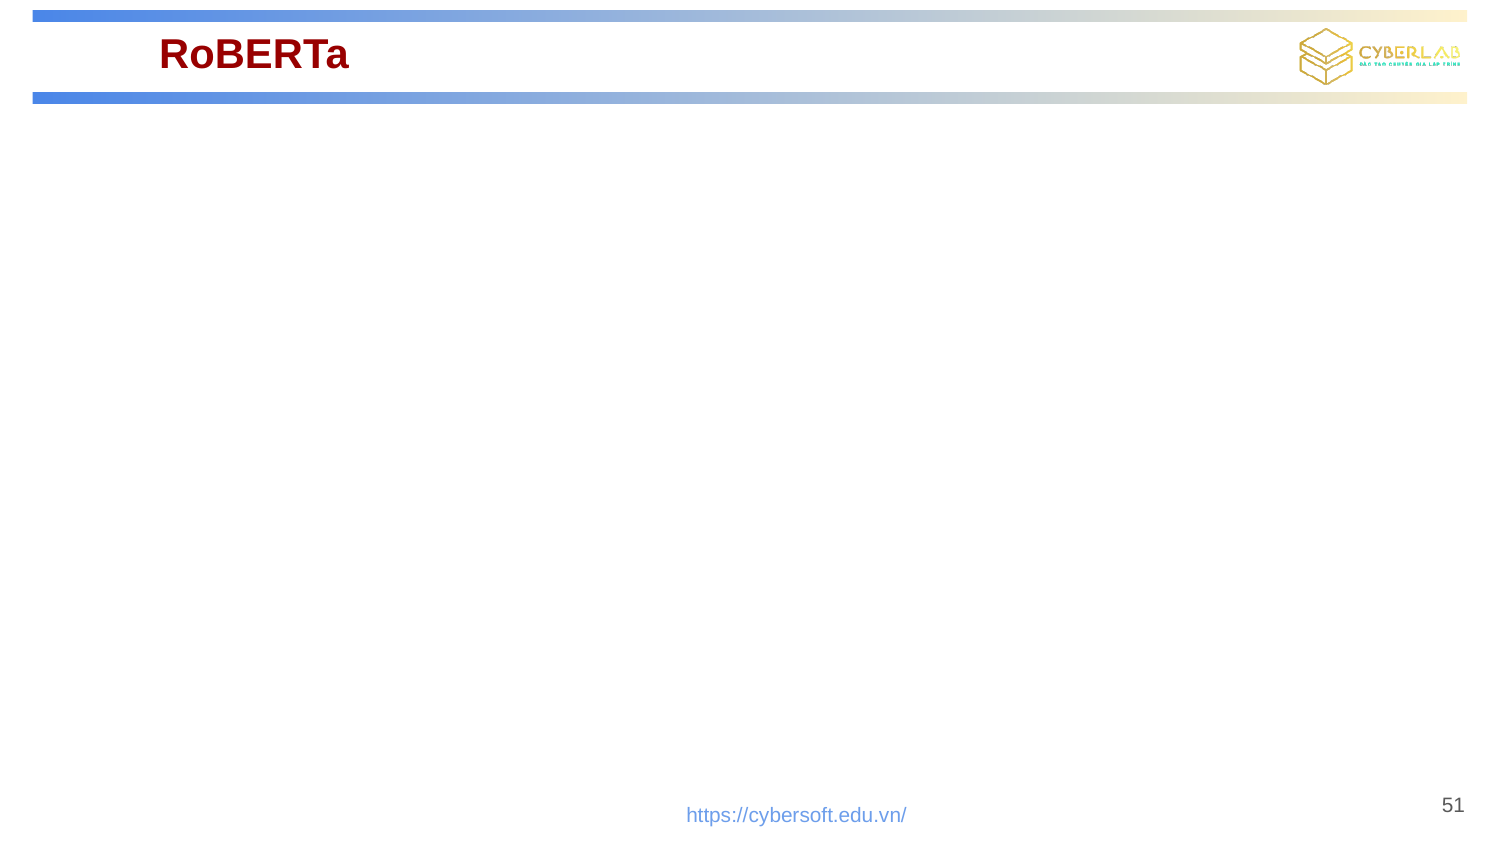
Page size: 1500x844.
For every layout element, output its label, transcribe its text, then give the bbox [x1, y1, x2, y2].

title RoBERTa [144, 12, 1449, 93]
slide_number 51 [1389, 782, 1480, 830]
picture [1449, 28, 1468, 85]
